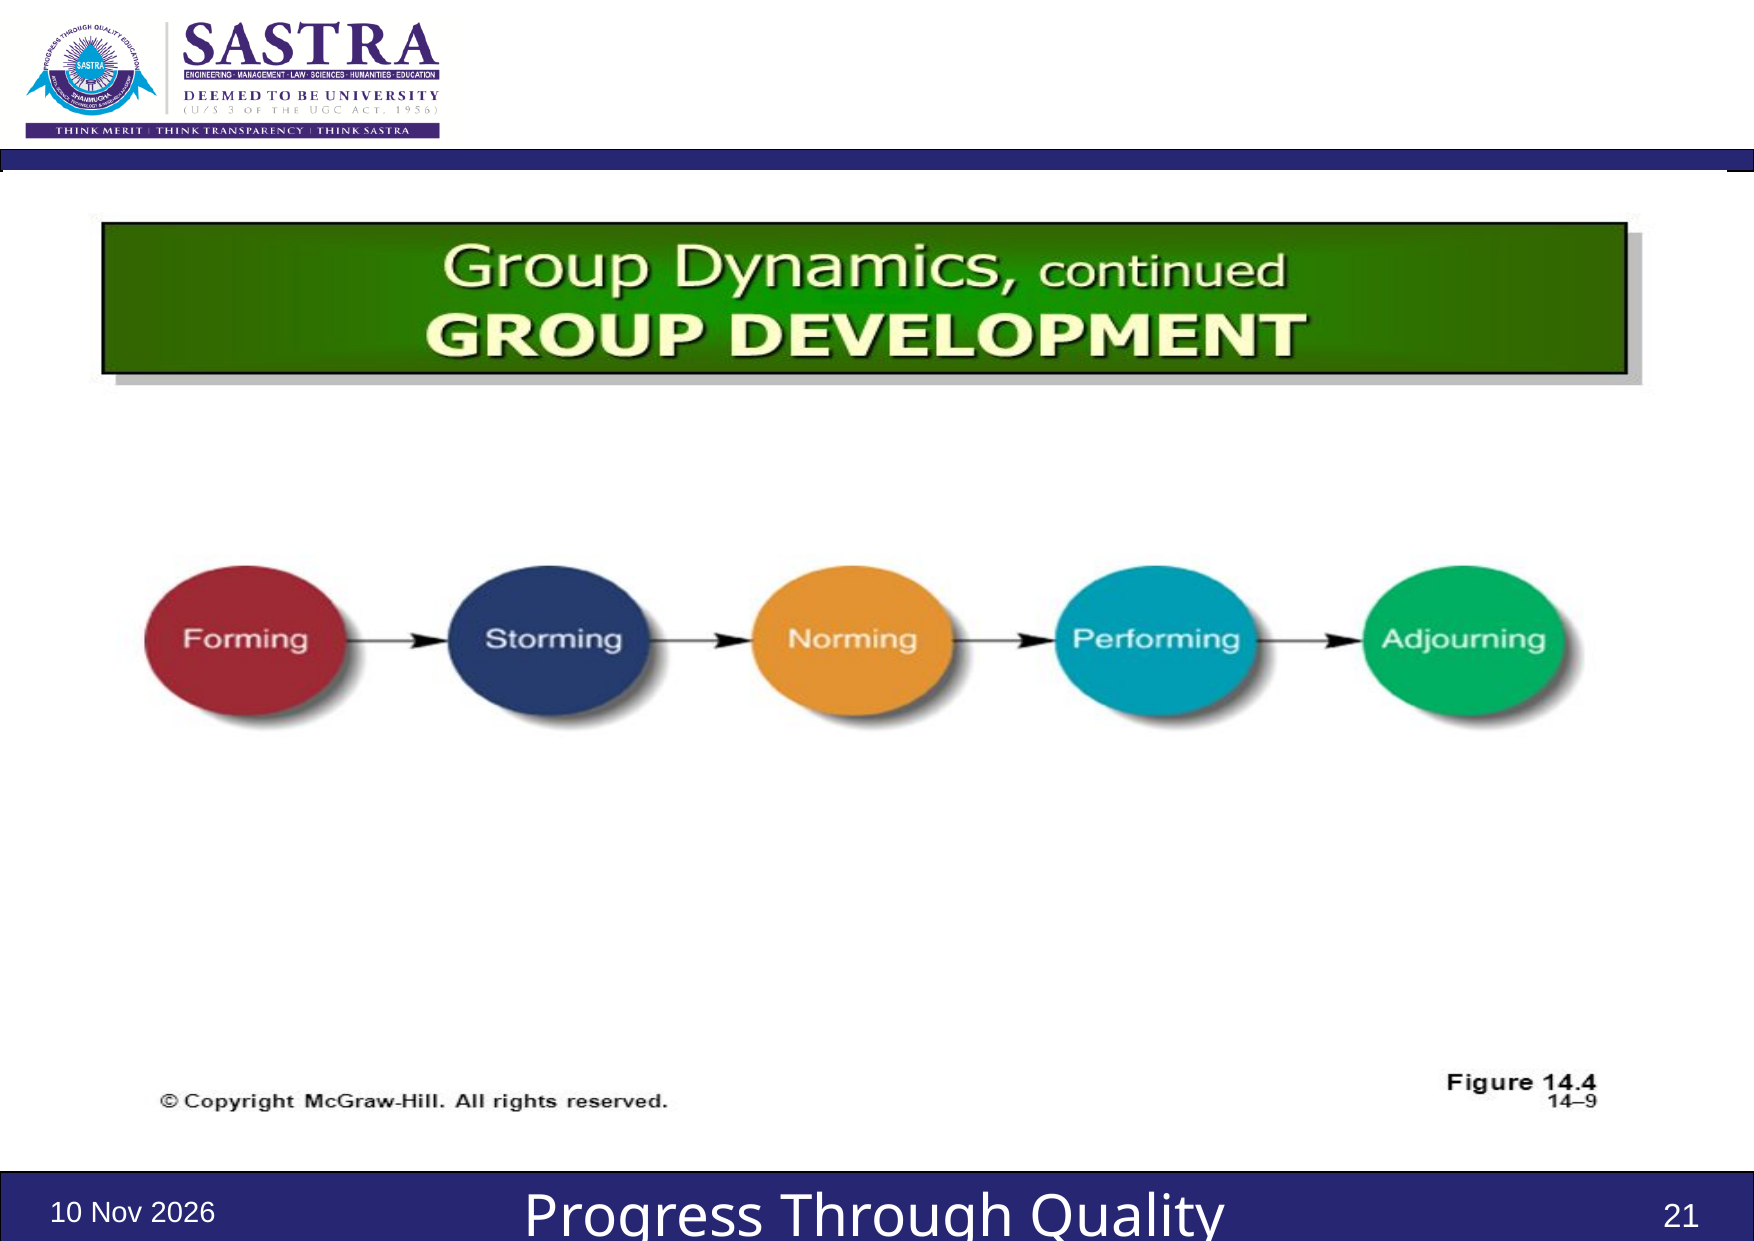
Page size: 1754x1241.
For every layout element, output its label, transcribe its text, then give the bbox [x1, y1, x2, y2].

slide_number 21 [1307, 1184, 1718, 1237]
picture [0, 13, 465, 146]
picture [3, 169, 1728, 1133]
slide_number 7-Oct-20 [32, 1184, 267, 1236]
